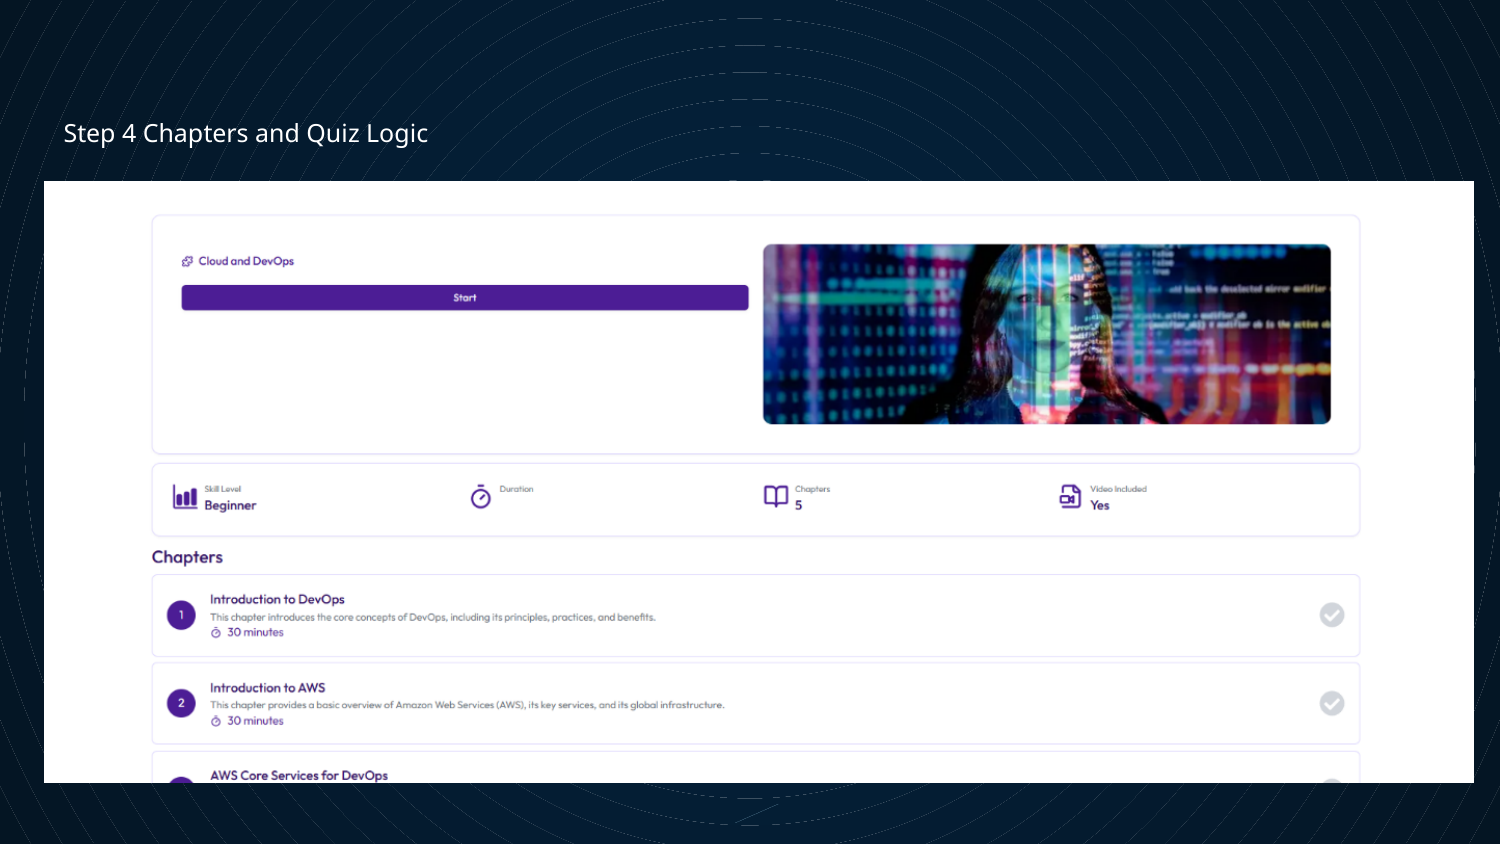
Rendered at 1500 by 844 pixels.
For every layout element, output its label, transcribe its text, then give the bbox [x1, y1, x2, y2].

subtitle Step 4 Chapters and Quiz Logic [48, 98, 1105, 160]
picture [44, 181, 1474, 783]
